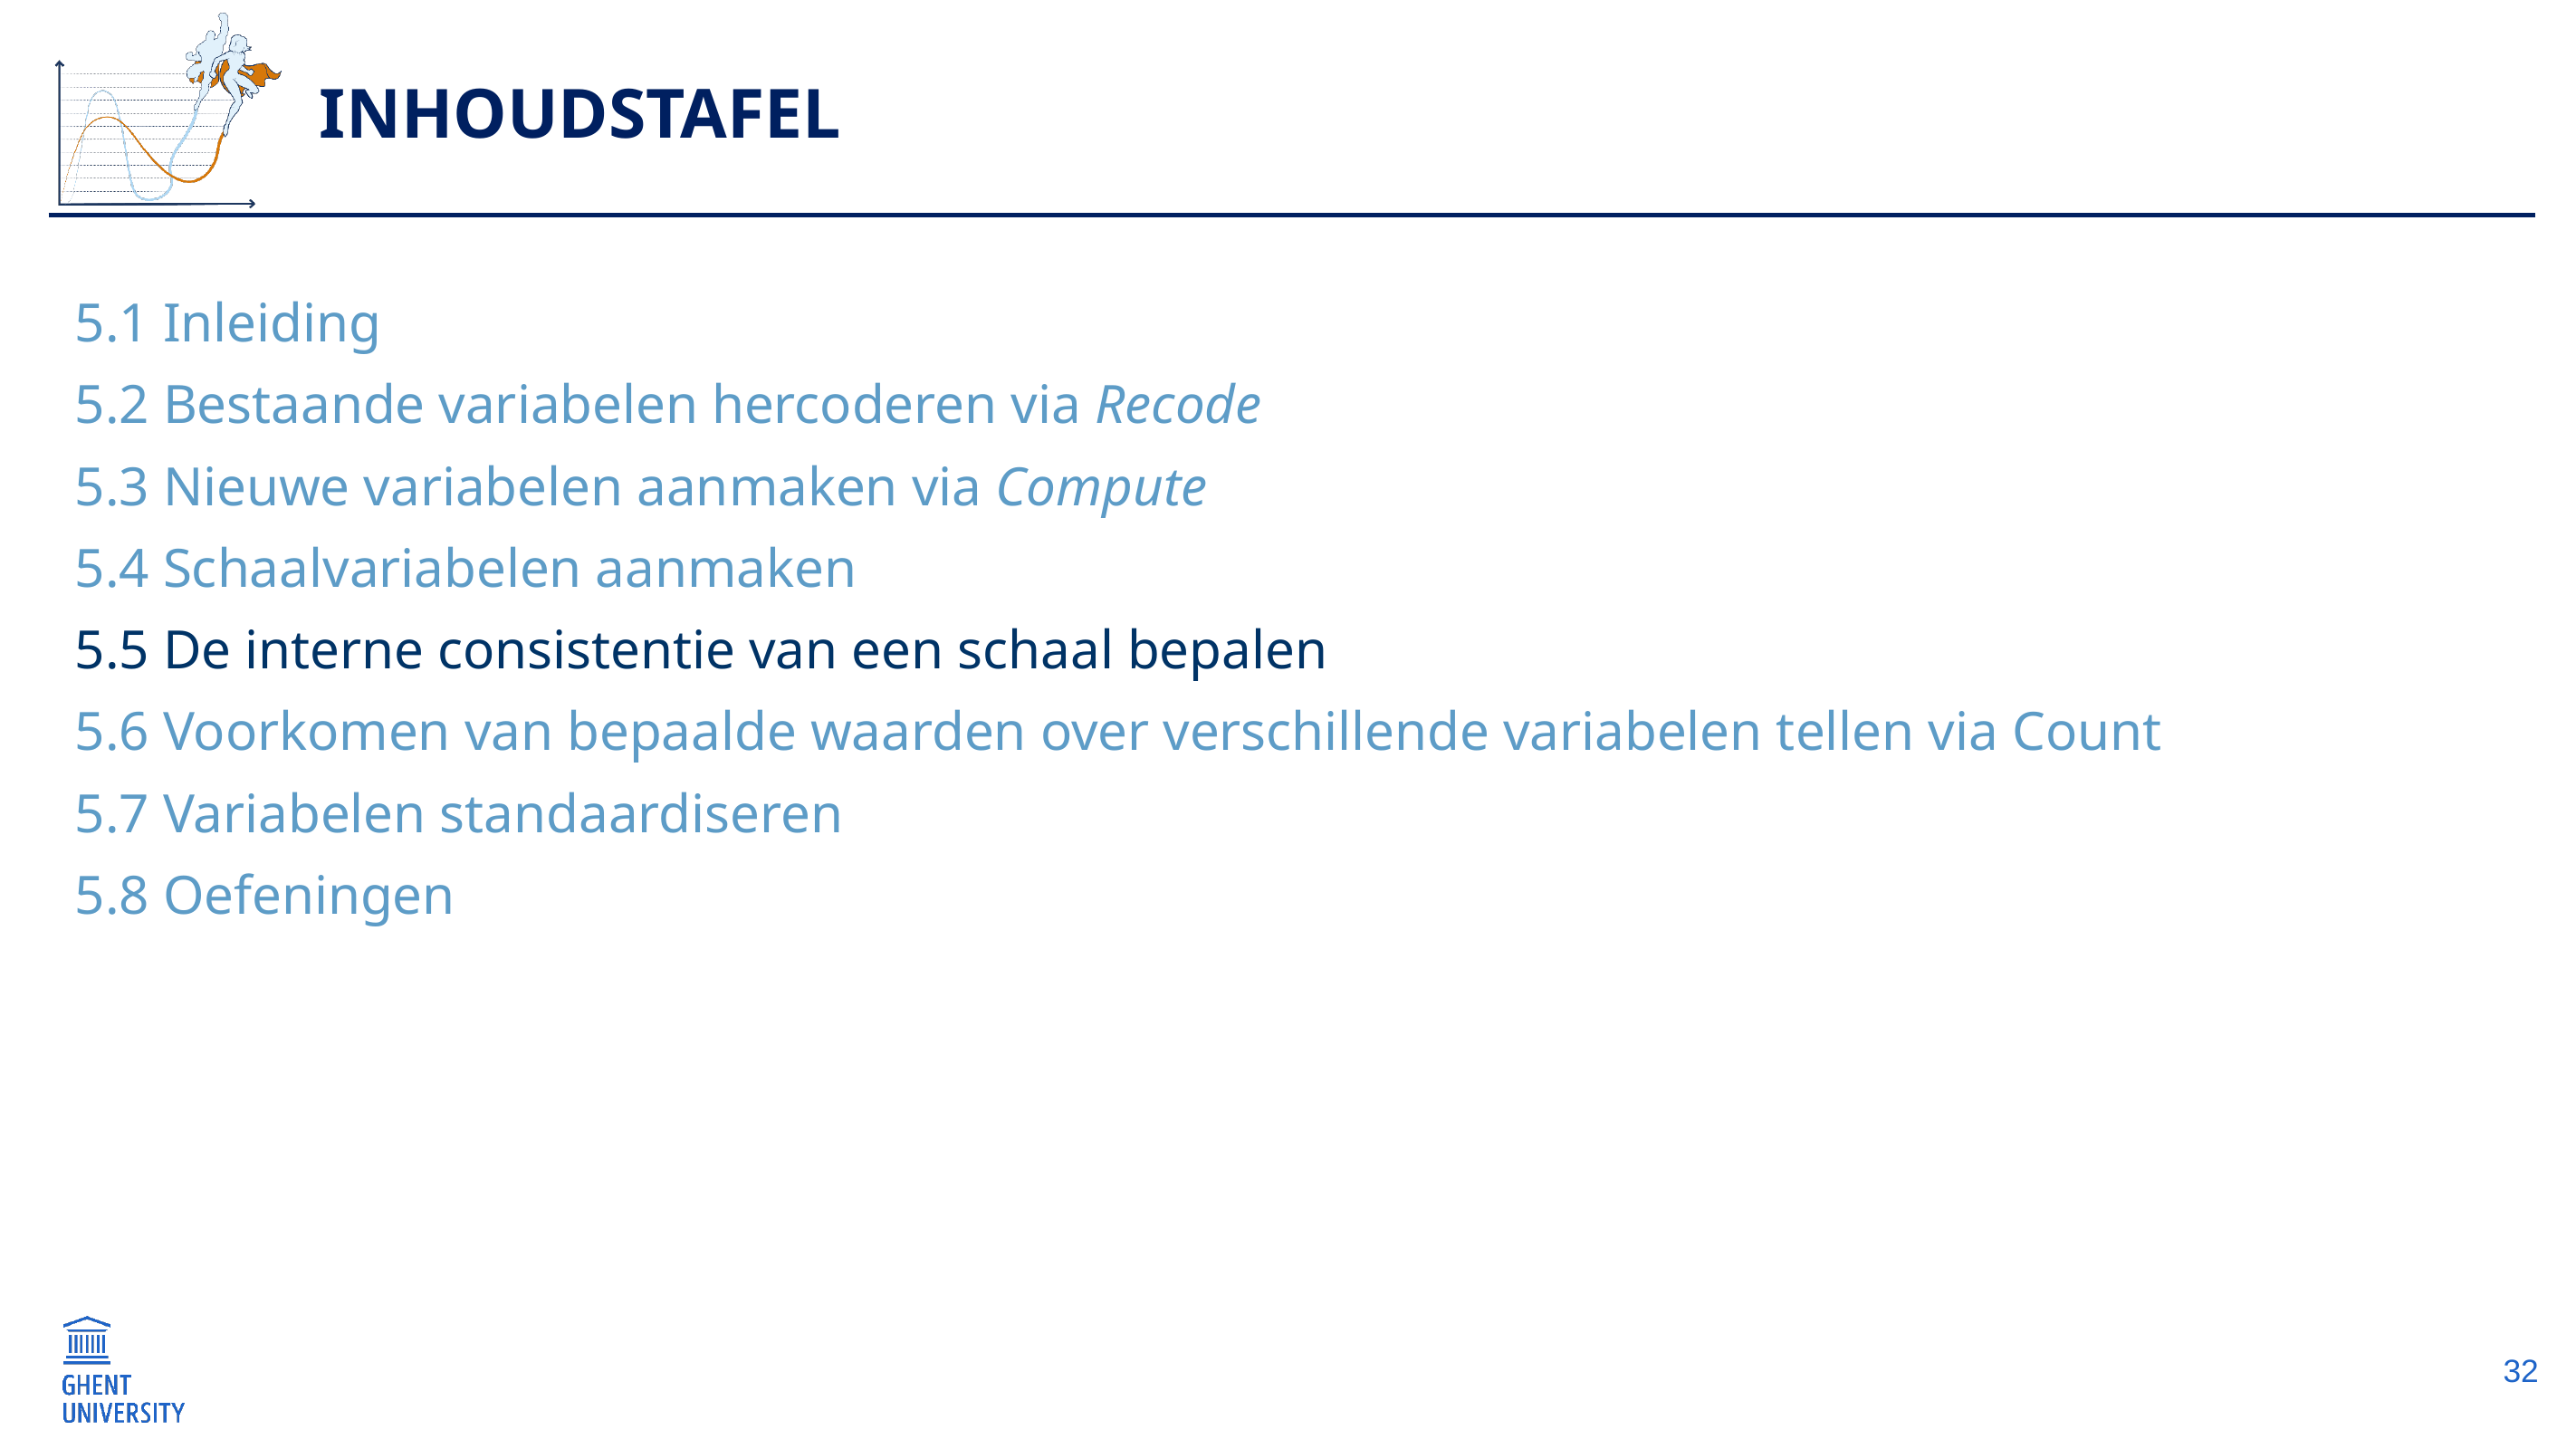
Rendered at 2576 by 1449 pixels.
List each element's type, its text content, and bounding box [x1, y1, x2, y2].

title Inhoudstafel [305, 18, 2527, 159]
list 5.1 Inleiding 5.2 Bestaande variabelen hercoderen via Recode 5.3 Nieuwe variabelen aanmaken via Compute 5.4 Schaalvariabelen aanmaken 5.5 De interne consistentie van een schaal bepalen 5.6 Voorkomen van bepaalde waarden over verschillende variabelen tellen via Count 5.7 Variabelen standaardiseren 5.8 Oefeningen [48, 269, 2553, 1290]
slide_number 32 [2415, 1330, 2553, 1408]
picture [5, 0, 306, 318]
picture [62, 1290, 411, 1449]
